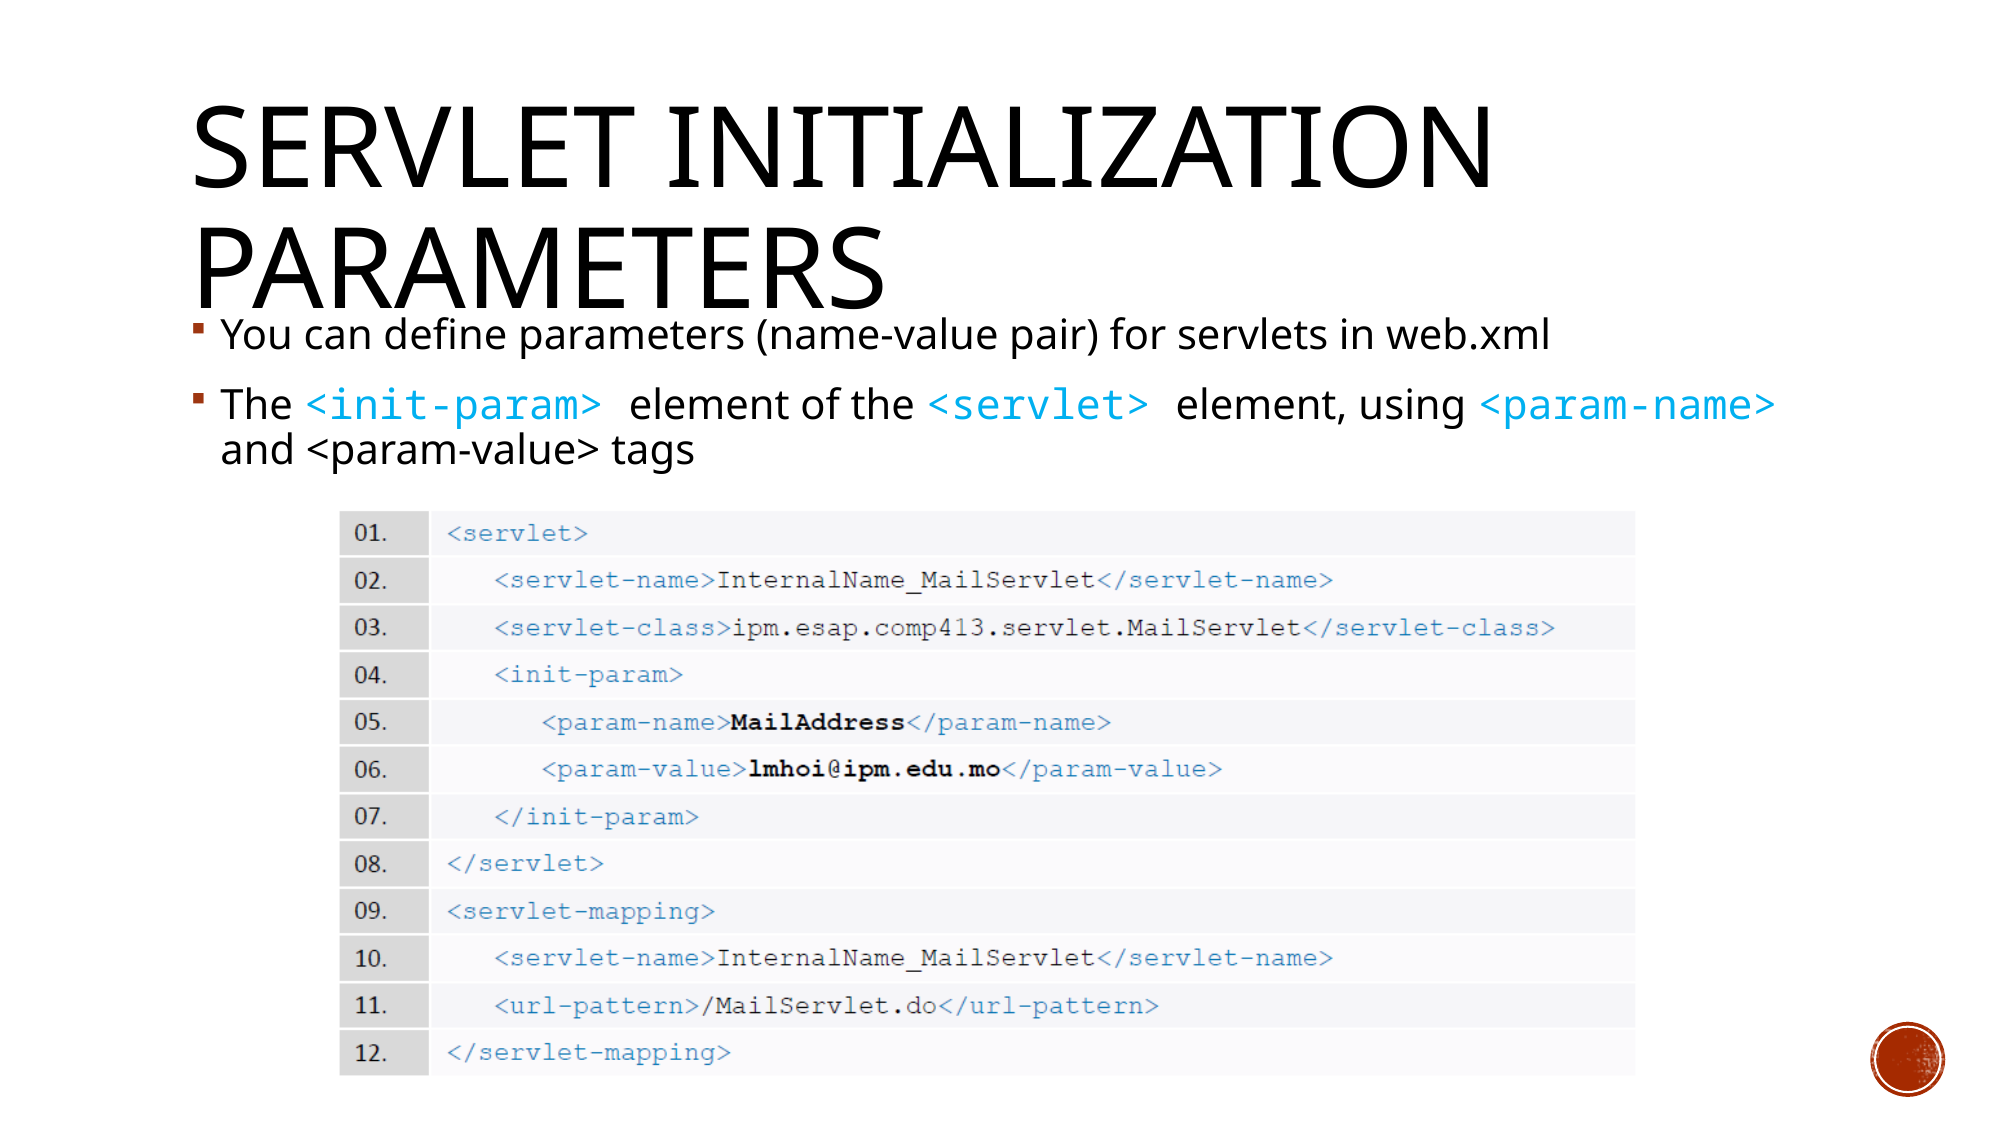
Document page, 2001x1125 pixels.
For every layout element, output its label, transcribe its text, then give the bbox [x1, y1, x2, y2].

title Servlet initialization Parameters [175, 79, 1826, 305]
picture [323, 498, 1646, 1081]
list You can define parameters (name-value pair) for servlets in web.xml The <init-param> element of the <servlet> element, using <param-name> and <param-value> tags [175, 305, 1826, 971]
